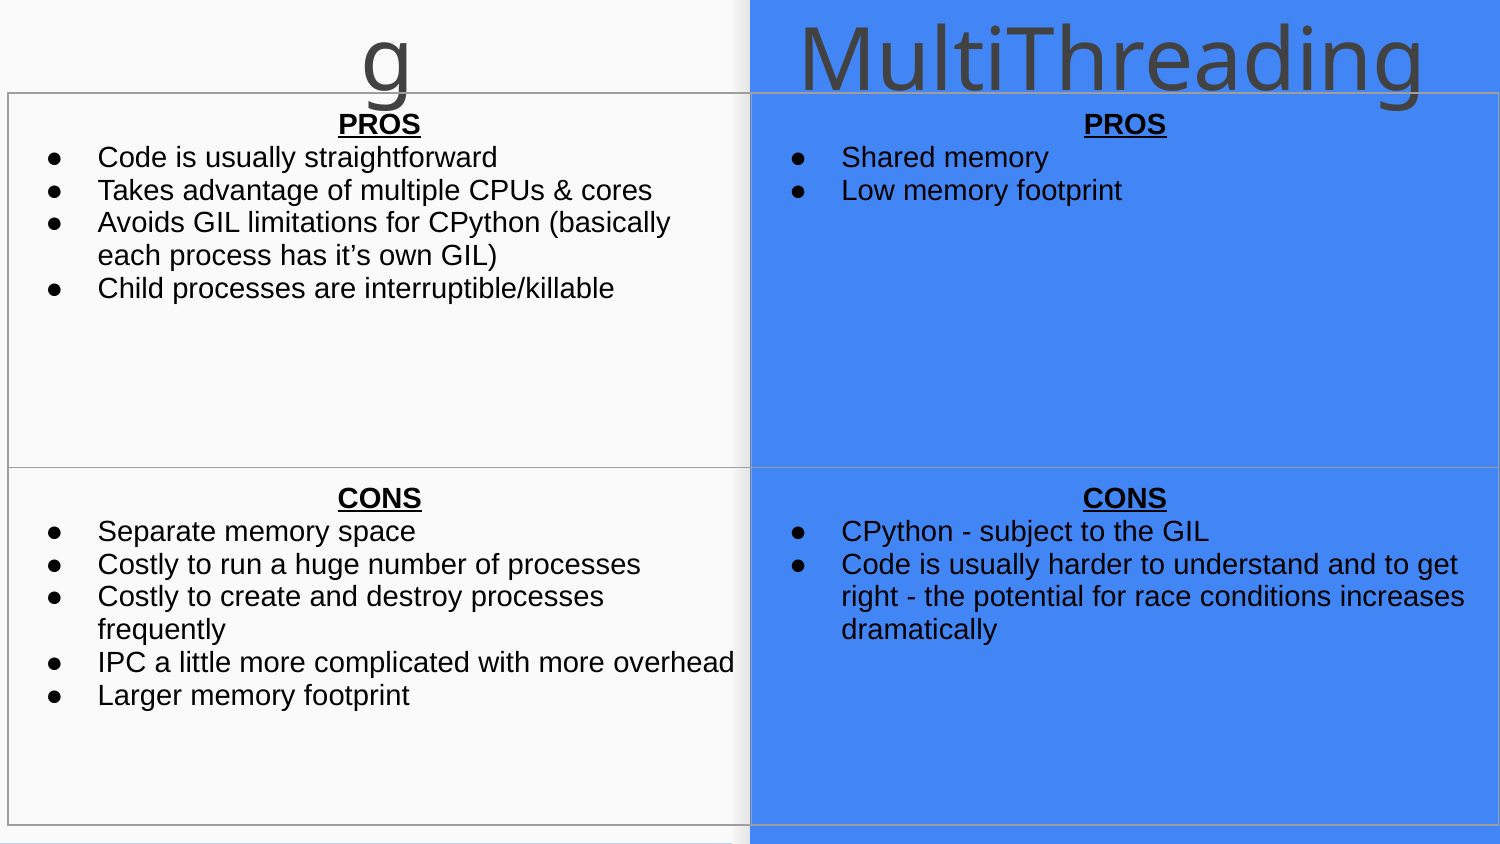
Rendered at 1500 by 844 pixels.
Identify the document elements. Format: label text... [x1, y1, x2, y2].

title MultiThreading [780, 6, 1444, 92]
table_header PROS Code is usually straightforward Takes advantage of multiple CPUs & cores Avoids GIL limitations for CPython (basically each process has it’s own GIL) Child processes are interruptible/killable [9, 94, 751, 467]
table_cell CONS CPython - subject to the GIL Code is usually harder to understand and to get right - the potential for race conditions increases dramatically [752, 468, 1498, 824]
table_cell CONS Separate memory space Costly to run a huge number of processes Costly to create and destroy processes frequently IPC a little more complicated with more overhead Larger memory footprint [9, 468, 751, 824]
table_header PROS Shared memory Low memory footprint [752, 94, 1498, 467]
title MultiProcessing [55, 6, 720, 92]
